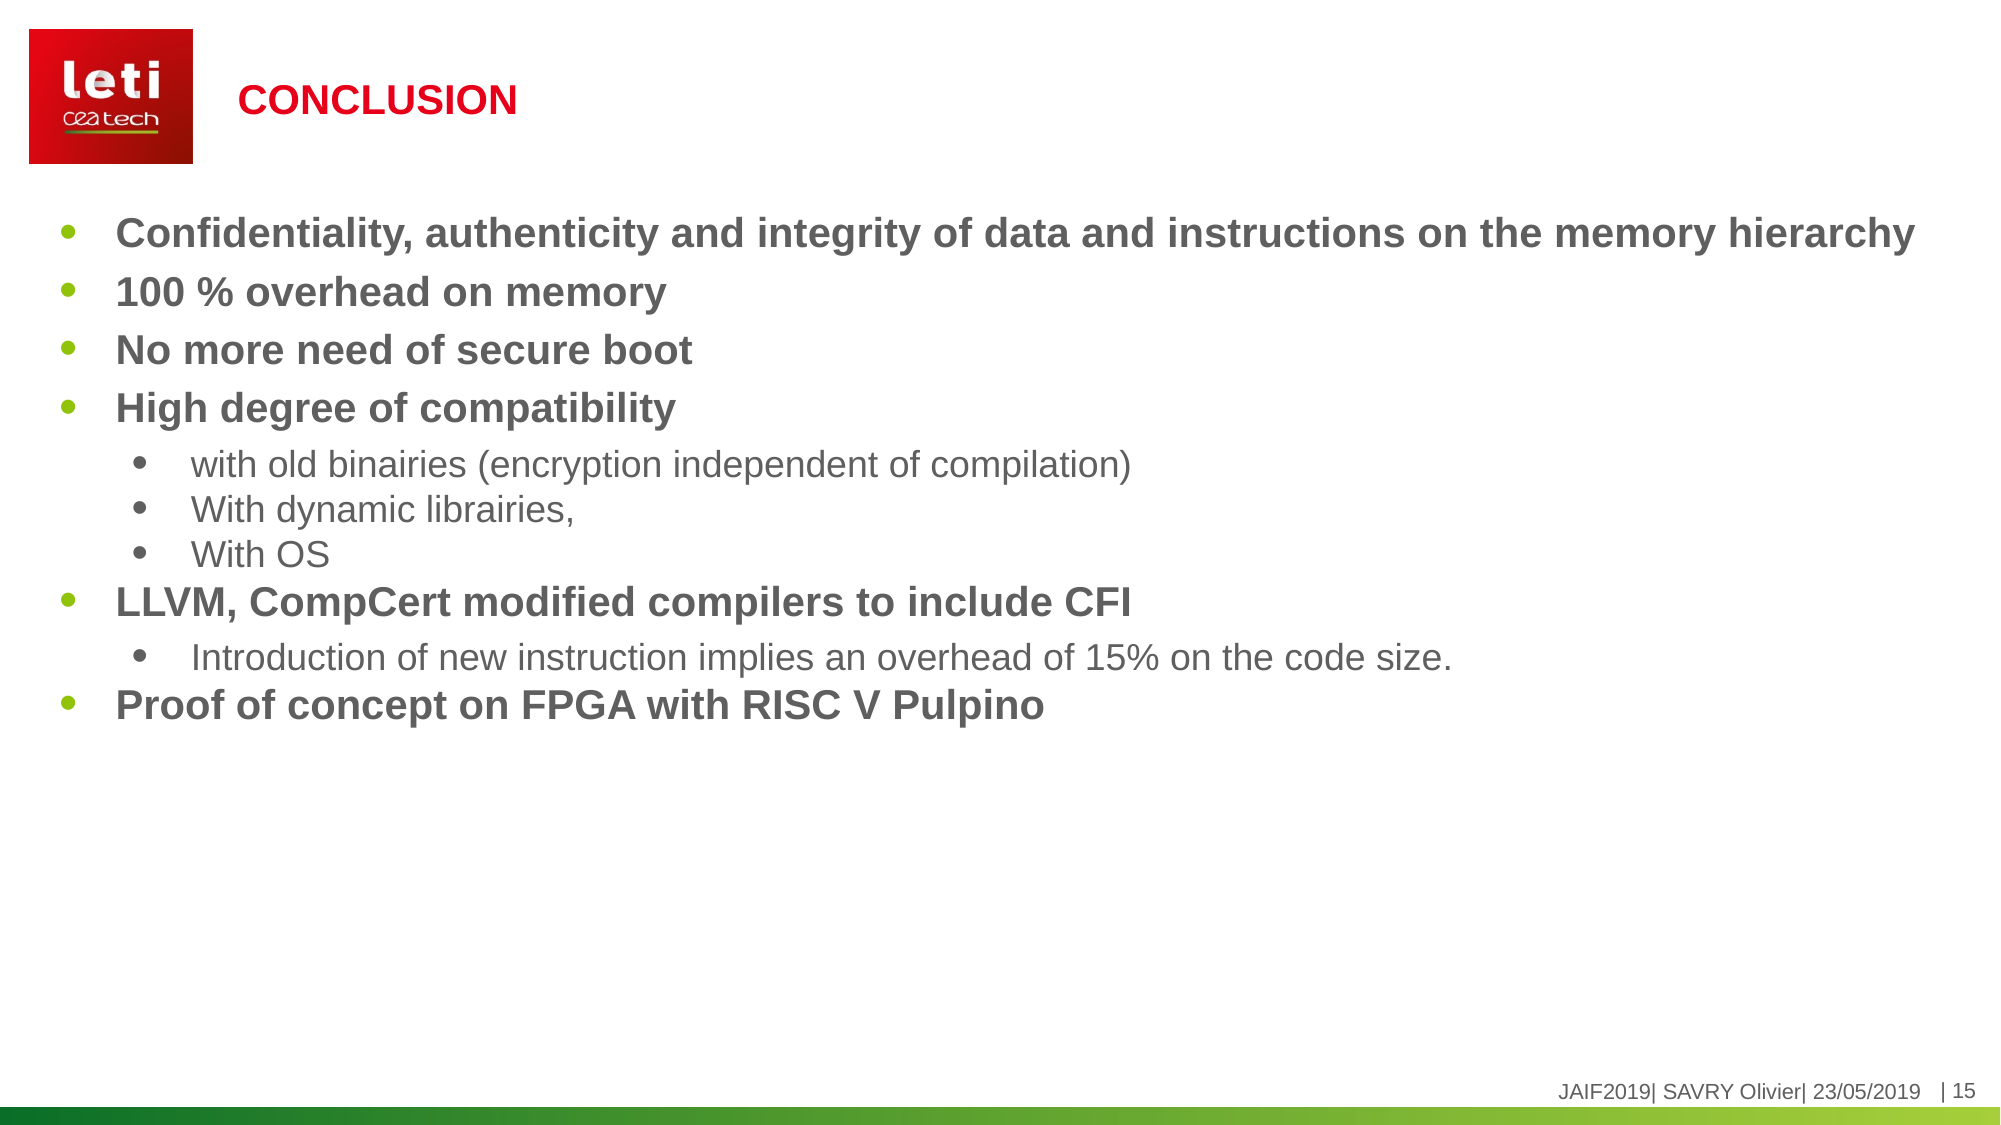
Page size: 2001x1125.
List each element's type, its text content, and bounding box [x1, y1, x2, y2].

title CONCLUSION [237, 30, 1940, 165]
footer JAIF2019| SAVRY Olivier| 23/05/2019 [23, 1077, 1922, 1105]
picture [29, 29, 193, 164]
list Confidentiality, authenticity and integrity of data and instructions on the memory hierarchy 100 % overhead on memory No more need of secure boot High degree of compatibility with old binairies (encryption independent of compilation) With dynamic librairies, With OS LLVM, CompCert modified compilers to include CFI Introduction of new instruction implies an overhead of 15% on the code size. Proof of concept on FPGA with RISC V Pulpino [59, 206, 1941, 1035]
